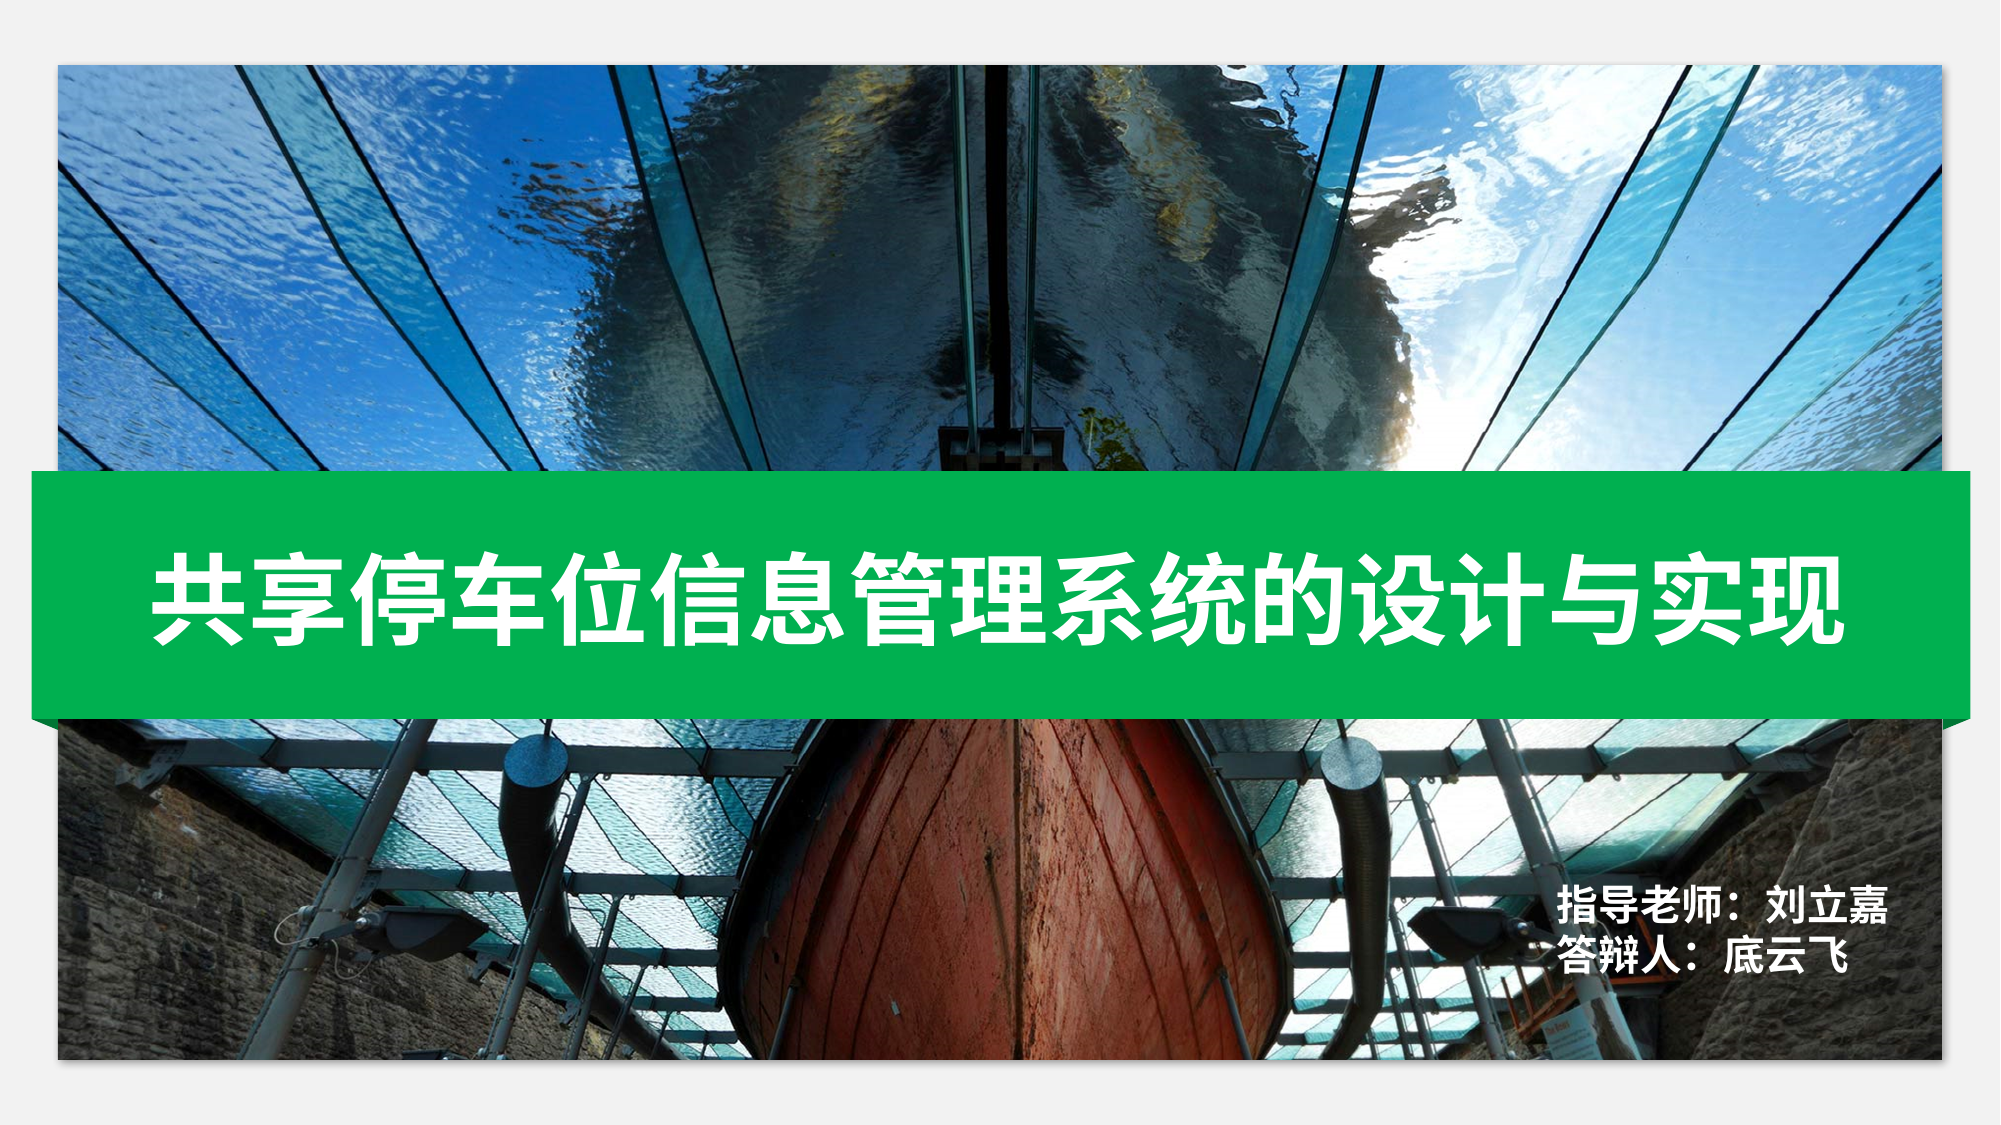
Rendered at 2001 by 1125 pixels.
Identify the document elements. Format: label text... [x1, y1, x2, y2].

text_box 指导老师：刘立嘉 答辩人：底云飞 [1541, 871, 1906, 986]
text_box [57, 64, 1943, 471]
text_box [31, 471, 1971, 730]
text_box [57, 730, 1943, 1061]
